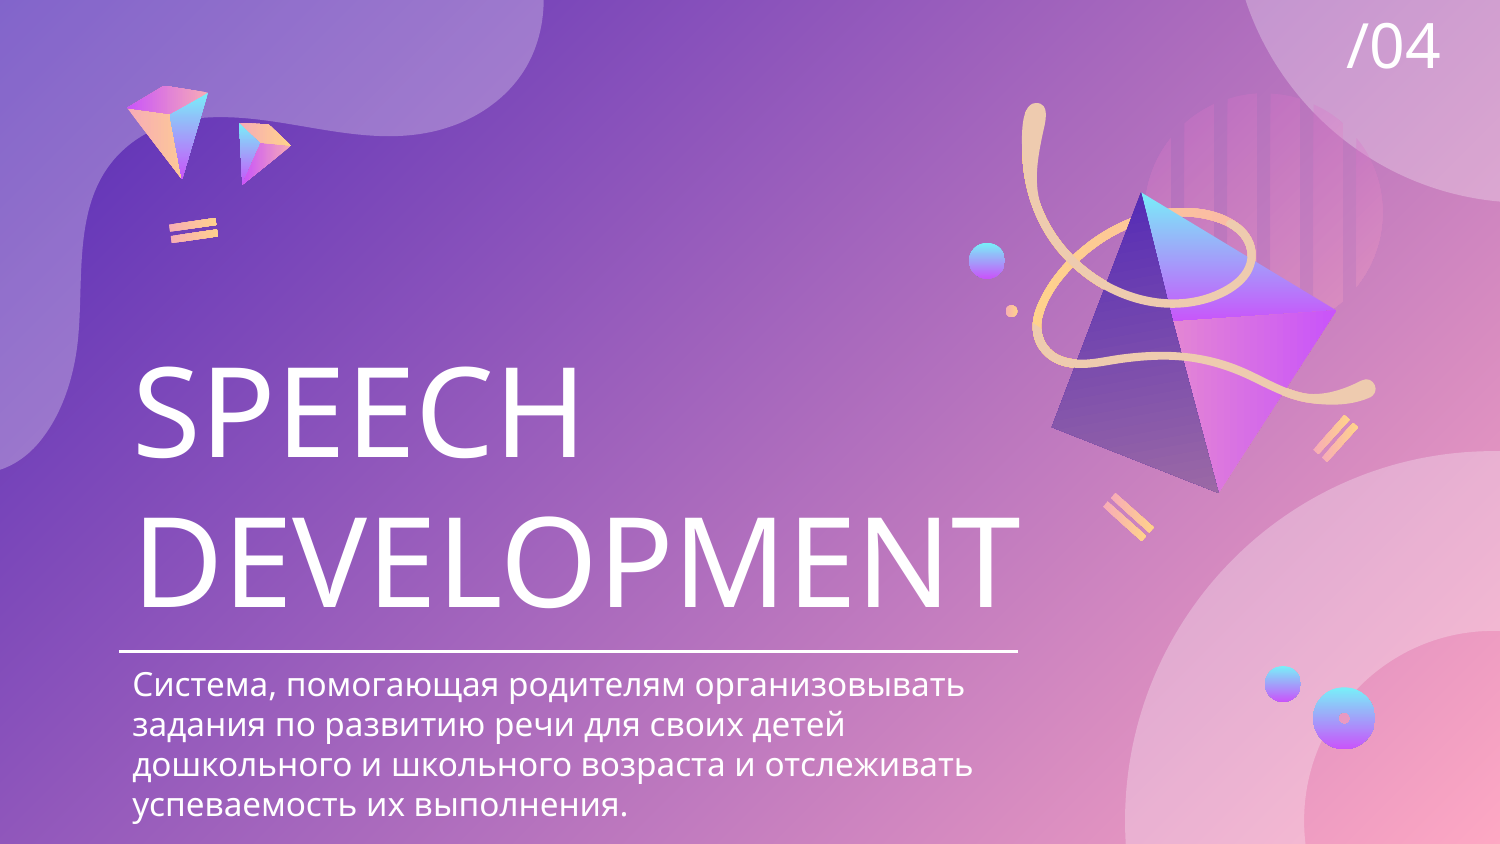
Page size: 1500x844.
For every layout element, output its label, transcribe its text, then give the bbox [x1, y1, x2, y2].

text_box [1313, 687, 1376, 750]
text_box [1312, 414, 1359, 463]
text_box [1265, 666, 1301, 702]
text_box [1102, 492, 1155, 542]
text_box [238, 122, 292, 185]
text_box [1017, 102, 1383, 494]
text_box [1144, 93, 1383, 102]
text_box [1005, 305, 1012, 317]
subtitle Система, помогающая родителям организовывать задания по развитию речи для своих детей дошкольного и школьного возраста и отслеживать успеваемость их выполнения. [117, 710, 1075, 776]
text_box /04 [1331, 0, 1500, 88]
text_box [170, 206, 217, 255]
title SPEECH DEVELOPMENT [117, 334, 1373, 630]
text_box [144, 81, 222, 172]
text_box [969, 242, 1005, 279]
